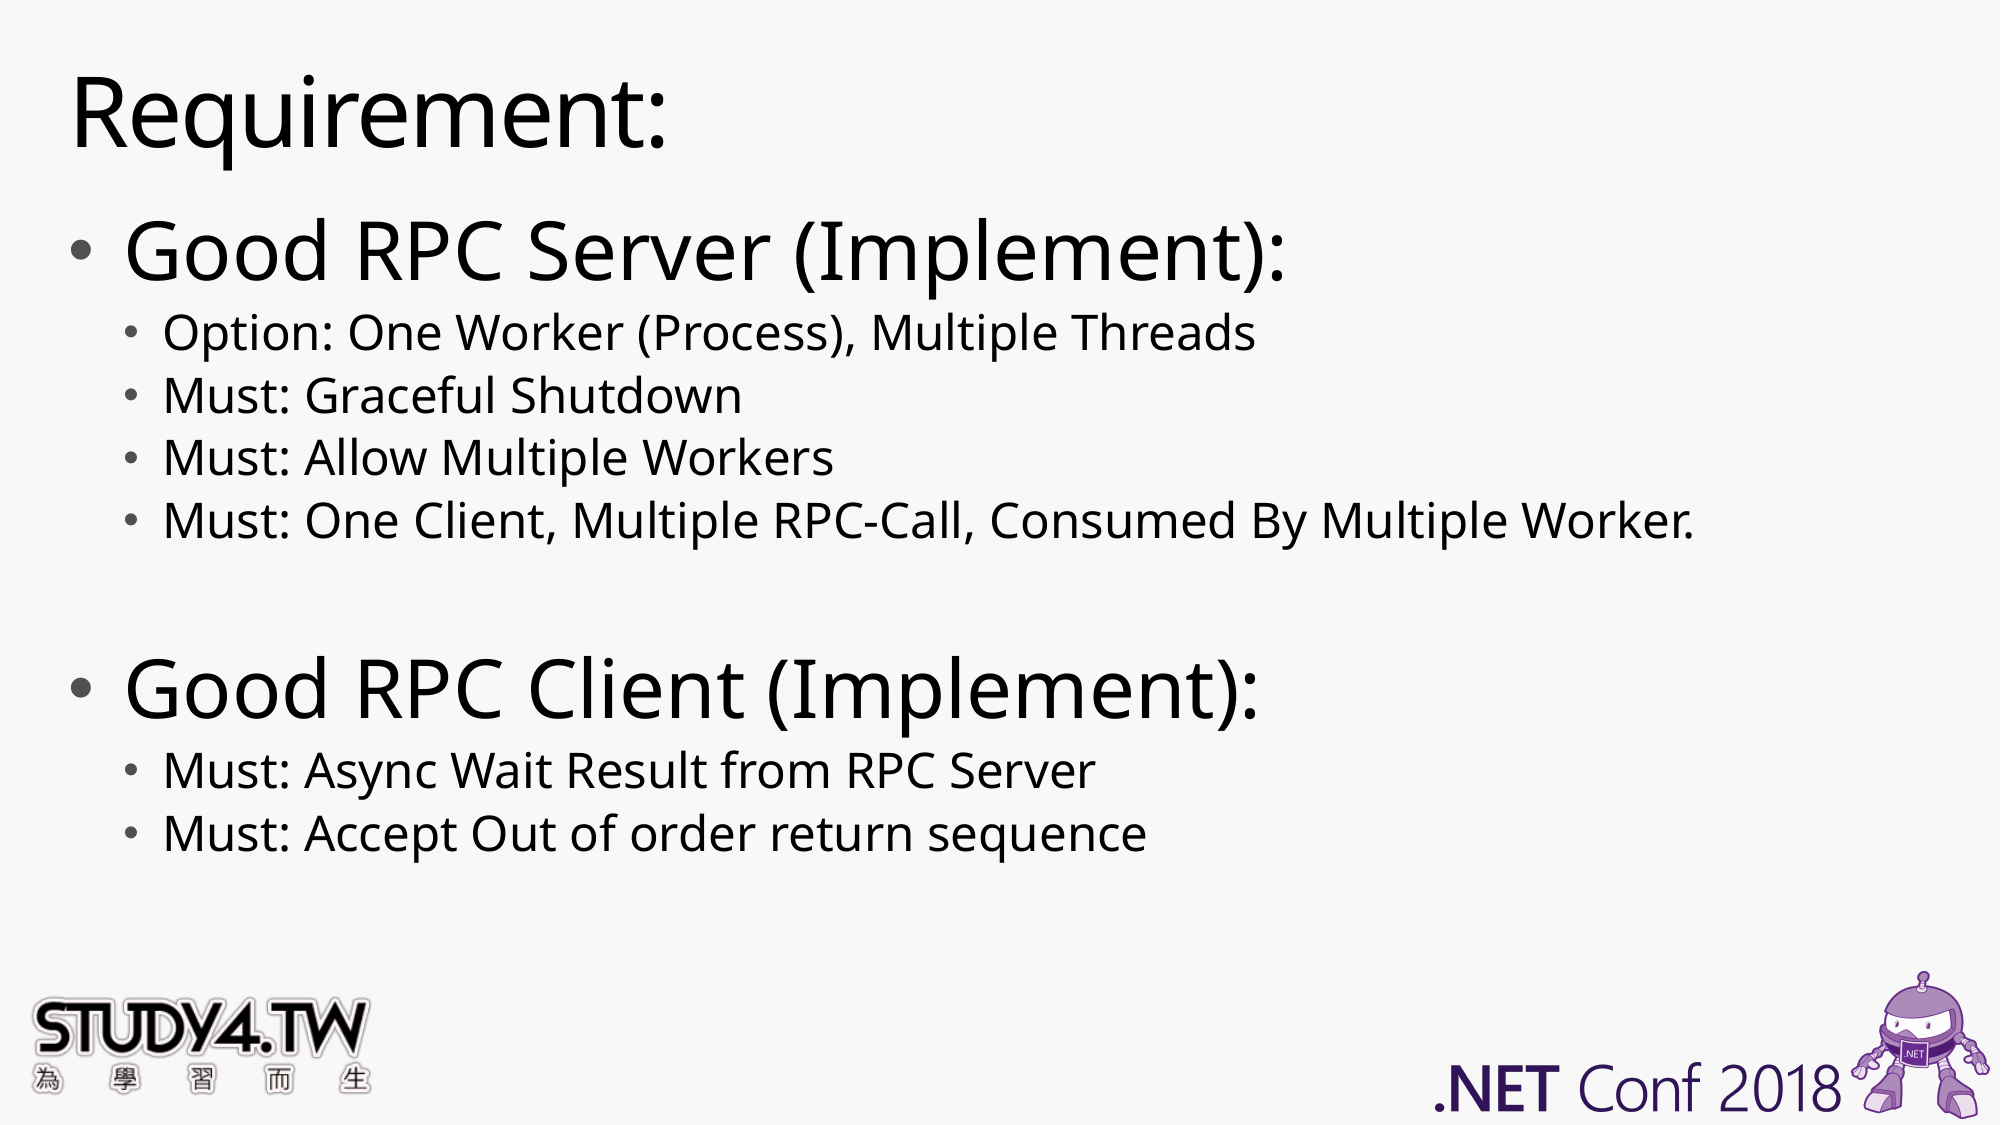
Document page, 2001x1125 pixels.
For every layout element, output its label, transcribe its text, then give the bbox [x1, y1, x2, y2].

title Requirement: [44, 47, 1957, 196]
picture [21, 983, 384, 1101]
picture [1851, 971, 1990, 1119]
list Good RPC Server (Implement): Option: One Worker (Process), Multiple Threads Must: Graceful Shutdown Must: Allow Multiple Workers Must: One Client, Multiple RPC-Call, Consumed By Multiple Worker. Good RPC Client (Implement): Must: Async Wait Result from RPC Server Must: Accept Out of order return sequence [44, 196, 1956, 881]
picture [1435, 1062, 1841, 1112]
